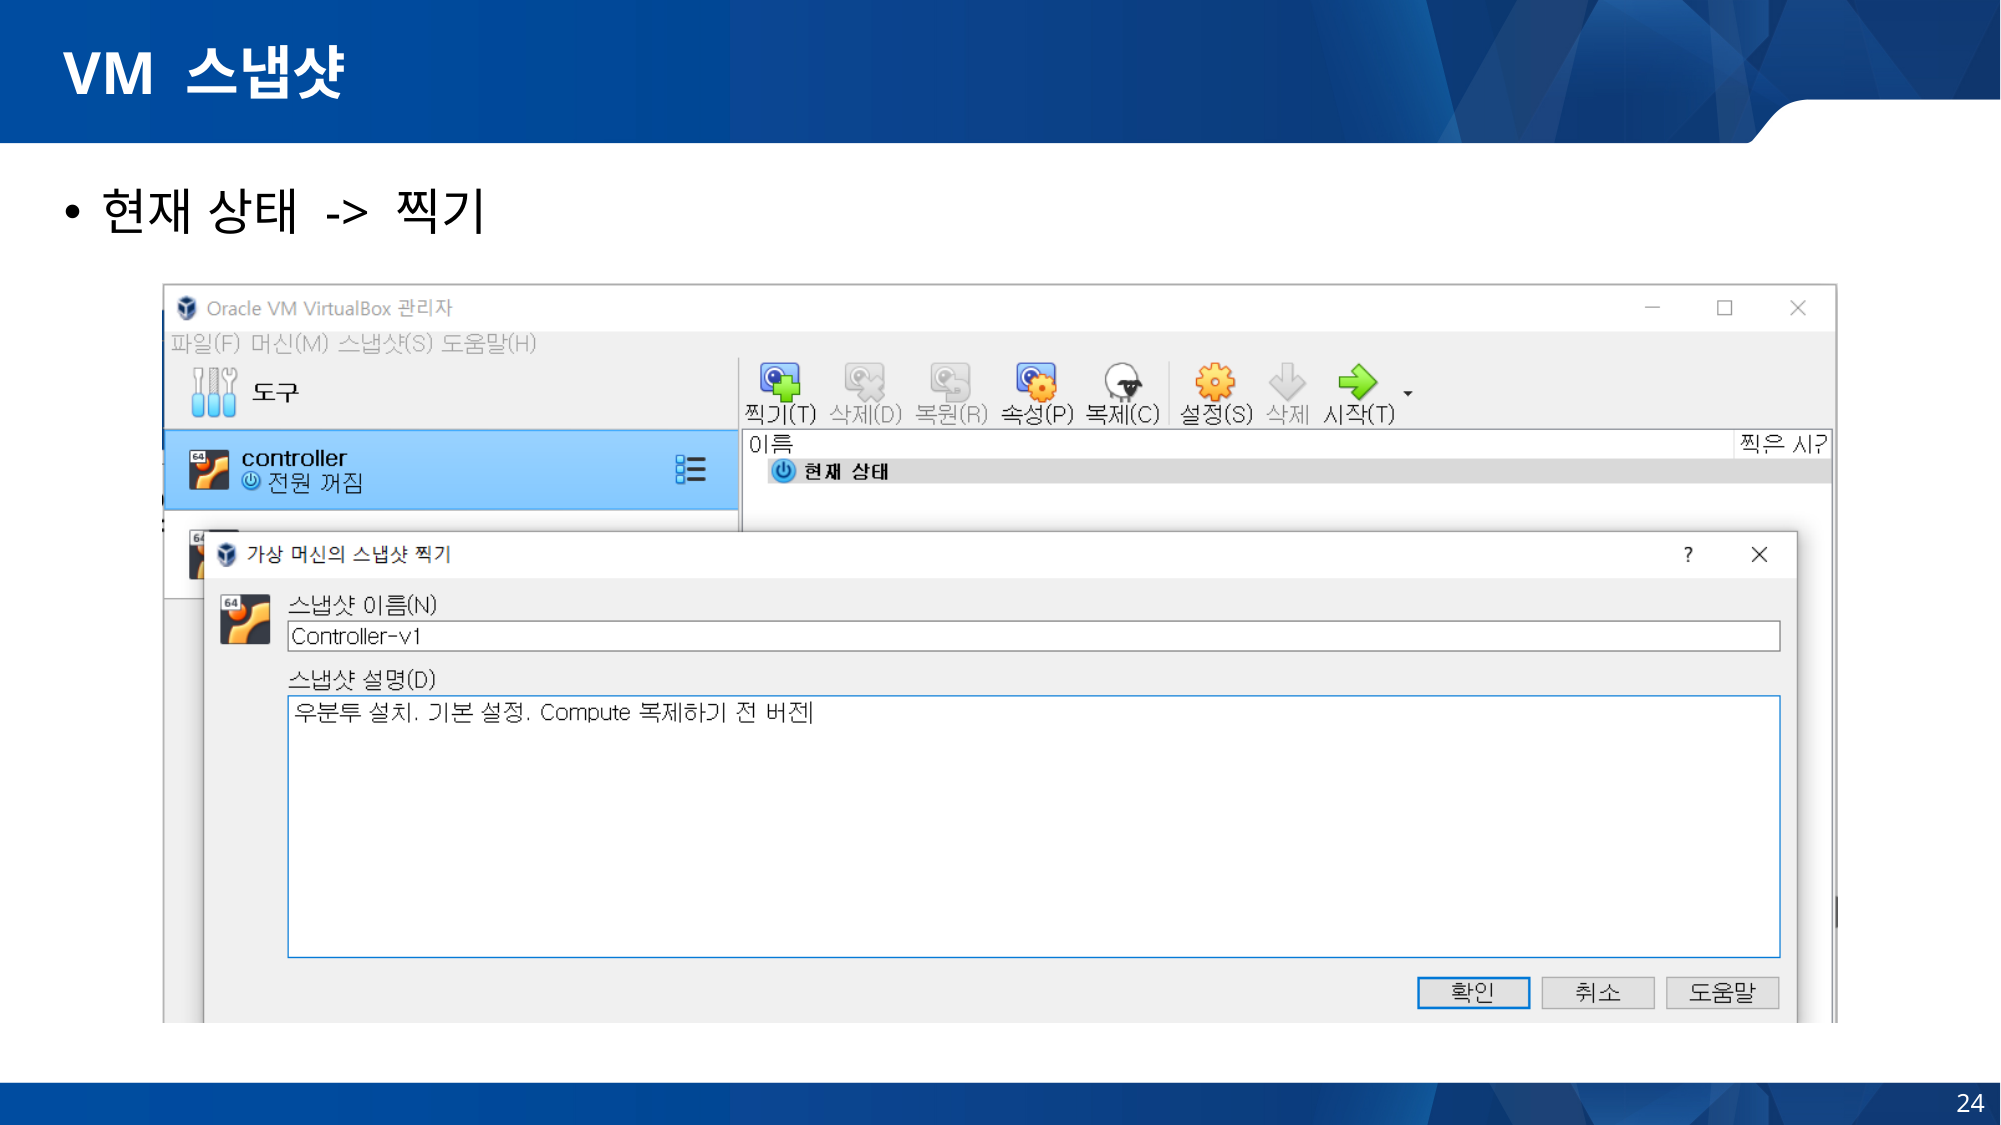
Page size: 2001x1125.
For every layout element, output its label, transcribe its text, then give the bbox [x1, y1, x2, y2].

picture [0, 0, 2001, 1125]
title VM 스냅샷 [48, 31, 1961, 120]
list 현재 상태 -> 찍기 [48, 158, 1961, 1069]
slide_number 24 [1787, 1084, 2000, 1125]
